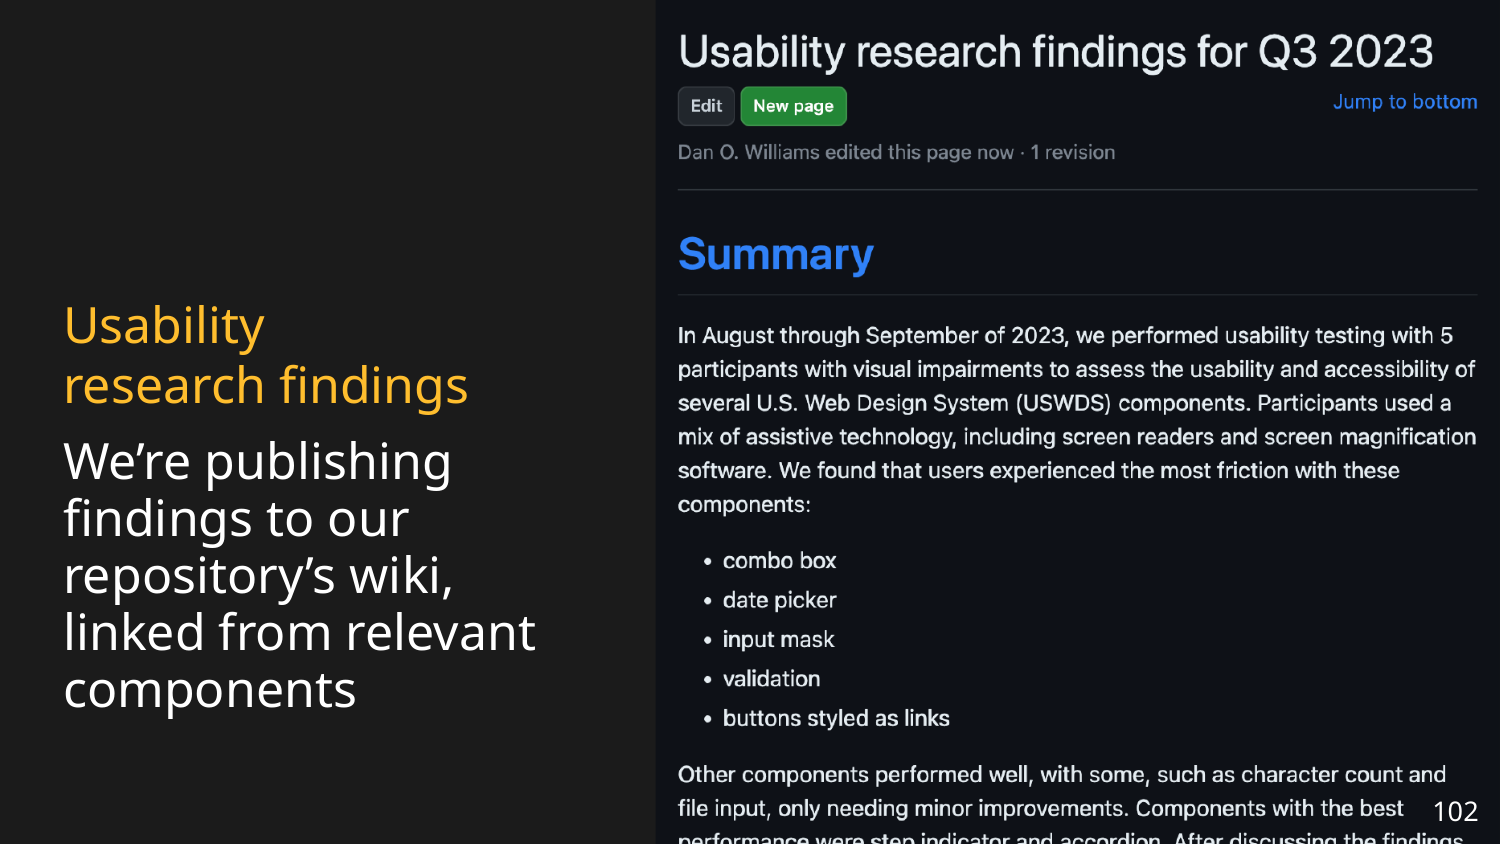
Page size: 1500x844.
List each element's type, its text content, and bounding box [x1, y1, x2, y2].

list We’re publishing findings to our repository’s wiki, linked from relevant components [48, 418, 645, 776]
picture [655, 0, 1500, 844]
title Usability research findings [48, 110, 638, 418]
